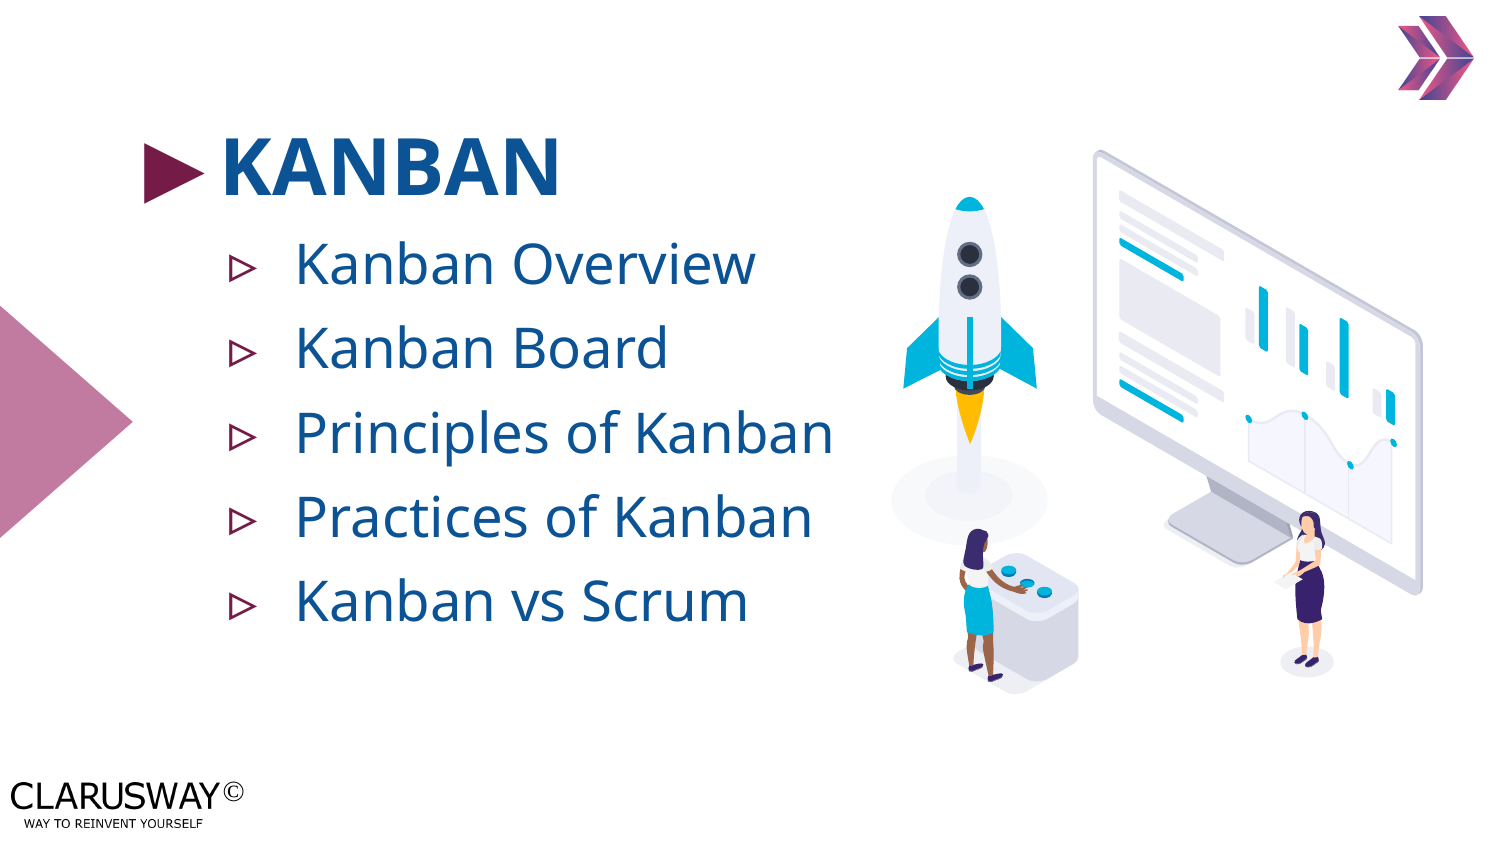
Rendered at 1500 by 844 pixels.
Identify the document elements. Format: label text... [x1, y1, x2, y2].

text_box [891, 149, 1424, 695]
picture [11, 782, 220, 828]
subtitle KANBAN Kanban Overview Kanban Board Principles of Kanban Practices of Kanban Kanban vs Scrum [144, 92, 849, 707]
text_box [0, 306, 100, 540]
picture [1398, 16, 1474, 100]
